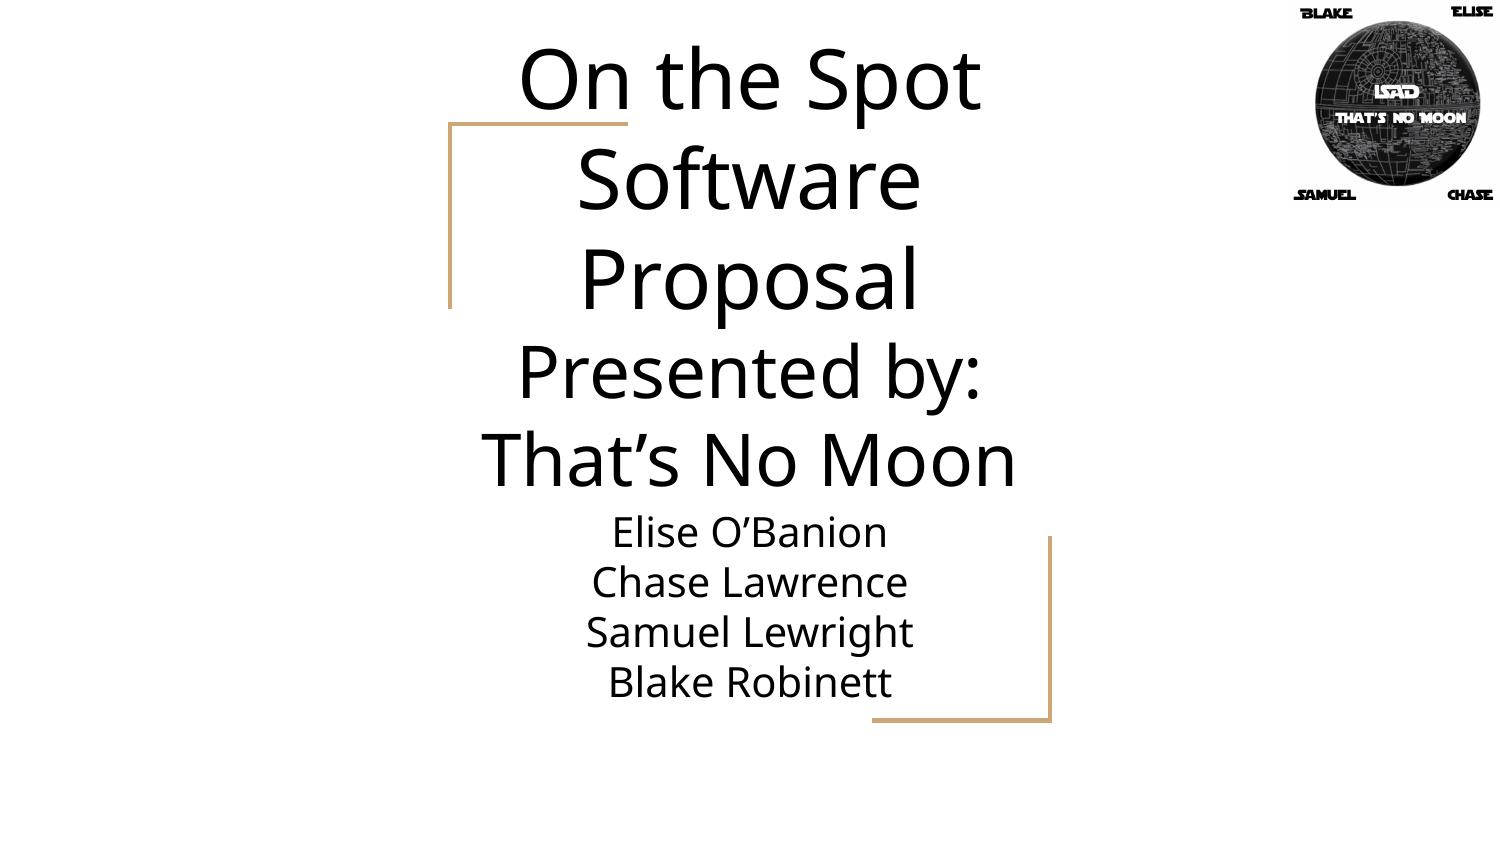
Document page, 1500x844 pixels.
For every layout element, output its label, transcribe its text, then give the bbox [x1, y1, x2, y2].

subtitle Elise O’Banion Chase Lawrence Samuel Lewright Blake Robinett [499, 490, 1001, 606]
picture [1289, 0, 1500, 208]
title On the Spot Software Proposal Presented by: That’s No Moon [454, 263, 1046, 516]
